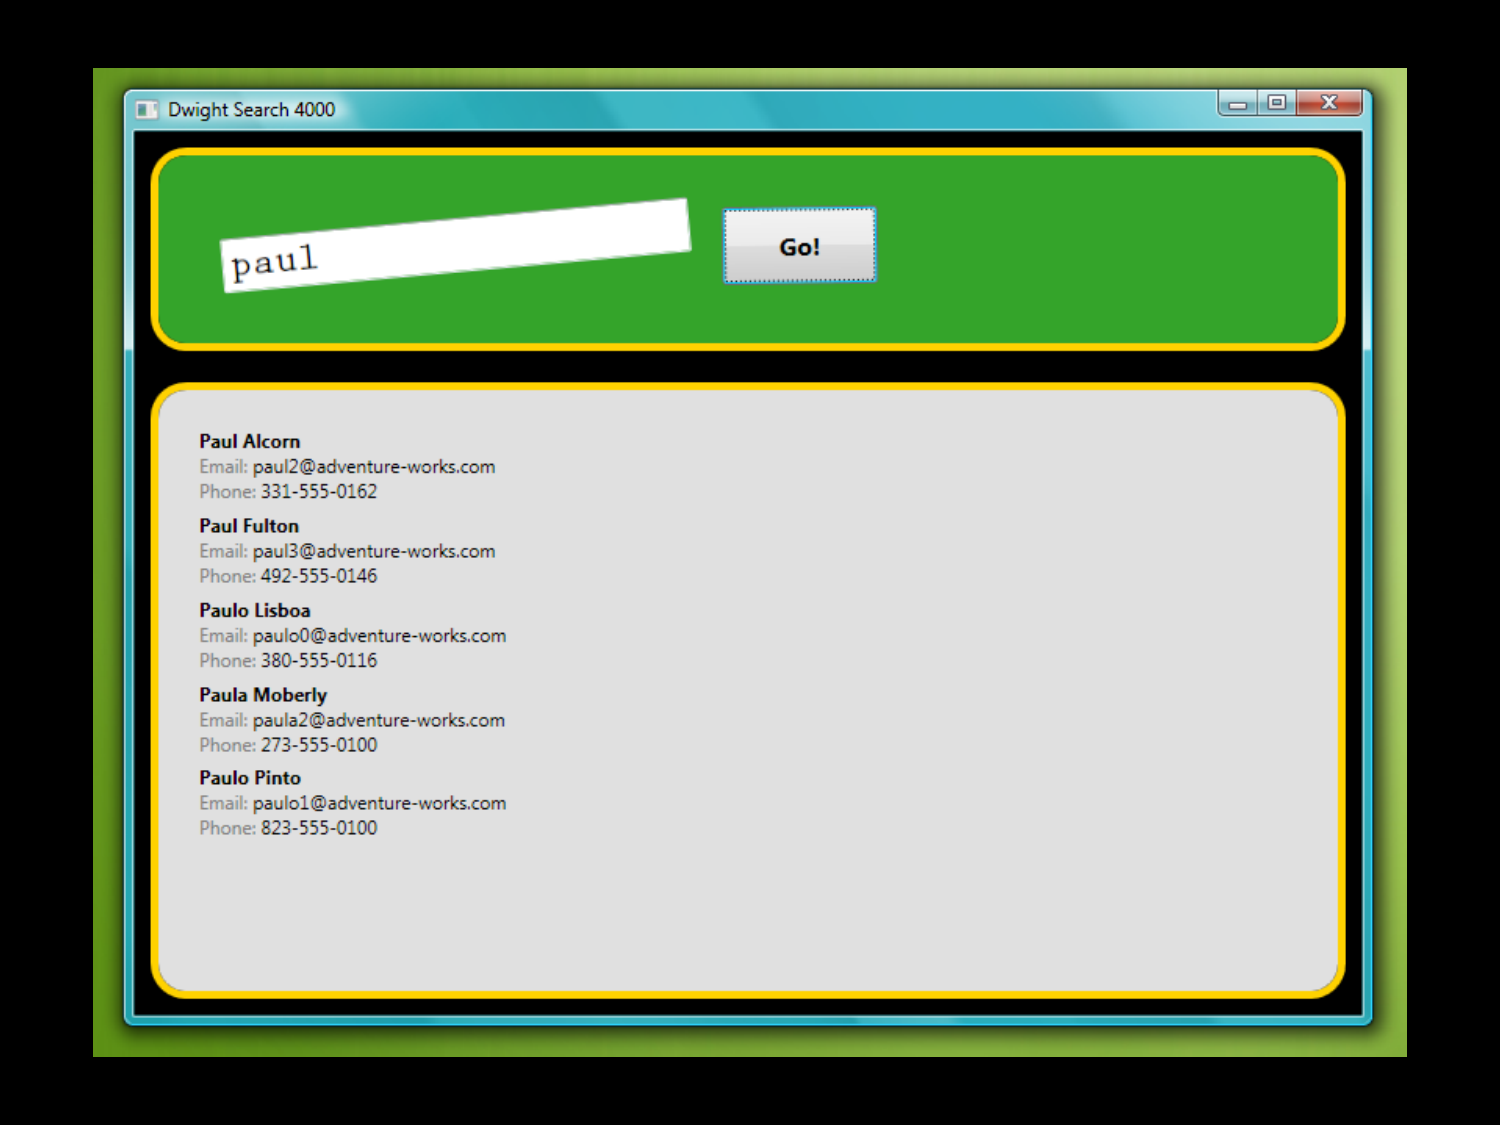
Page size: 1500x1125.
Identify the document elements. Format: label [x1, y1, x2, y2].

picture [93, 68, 1407, 1057]
